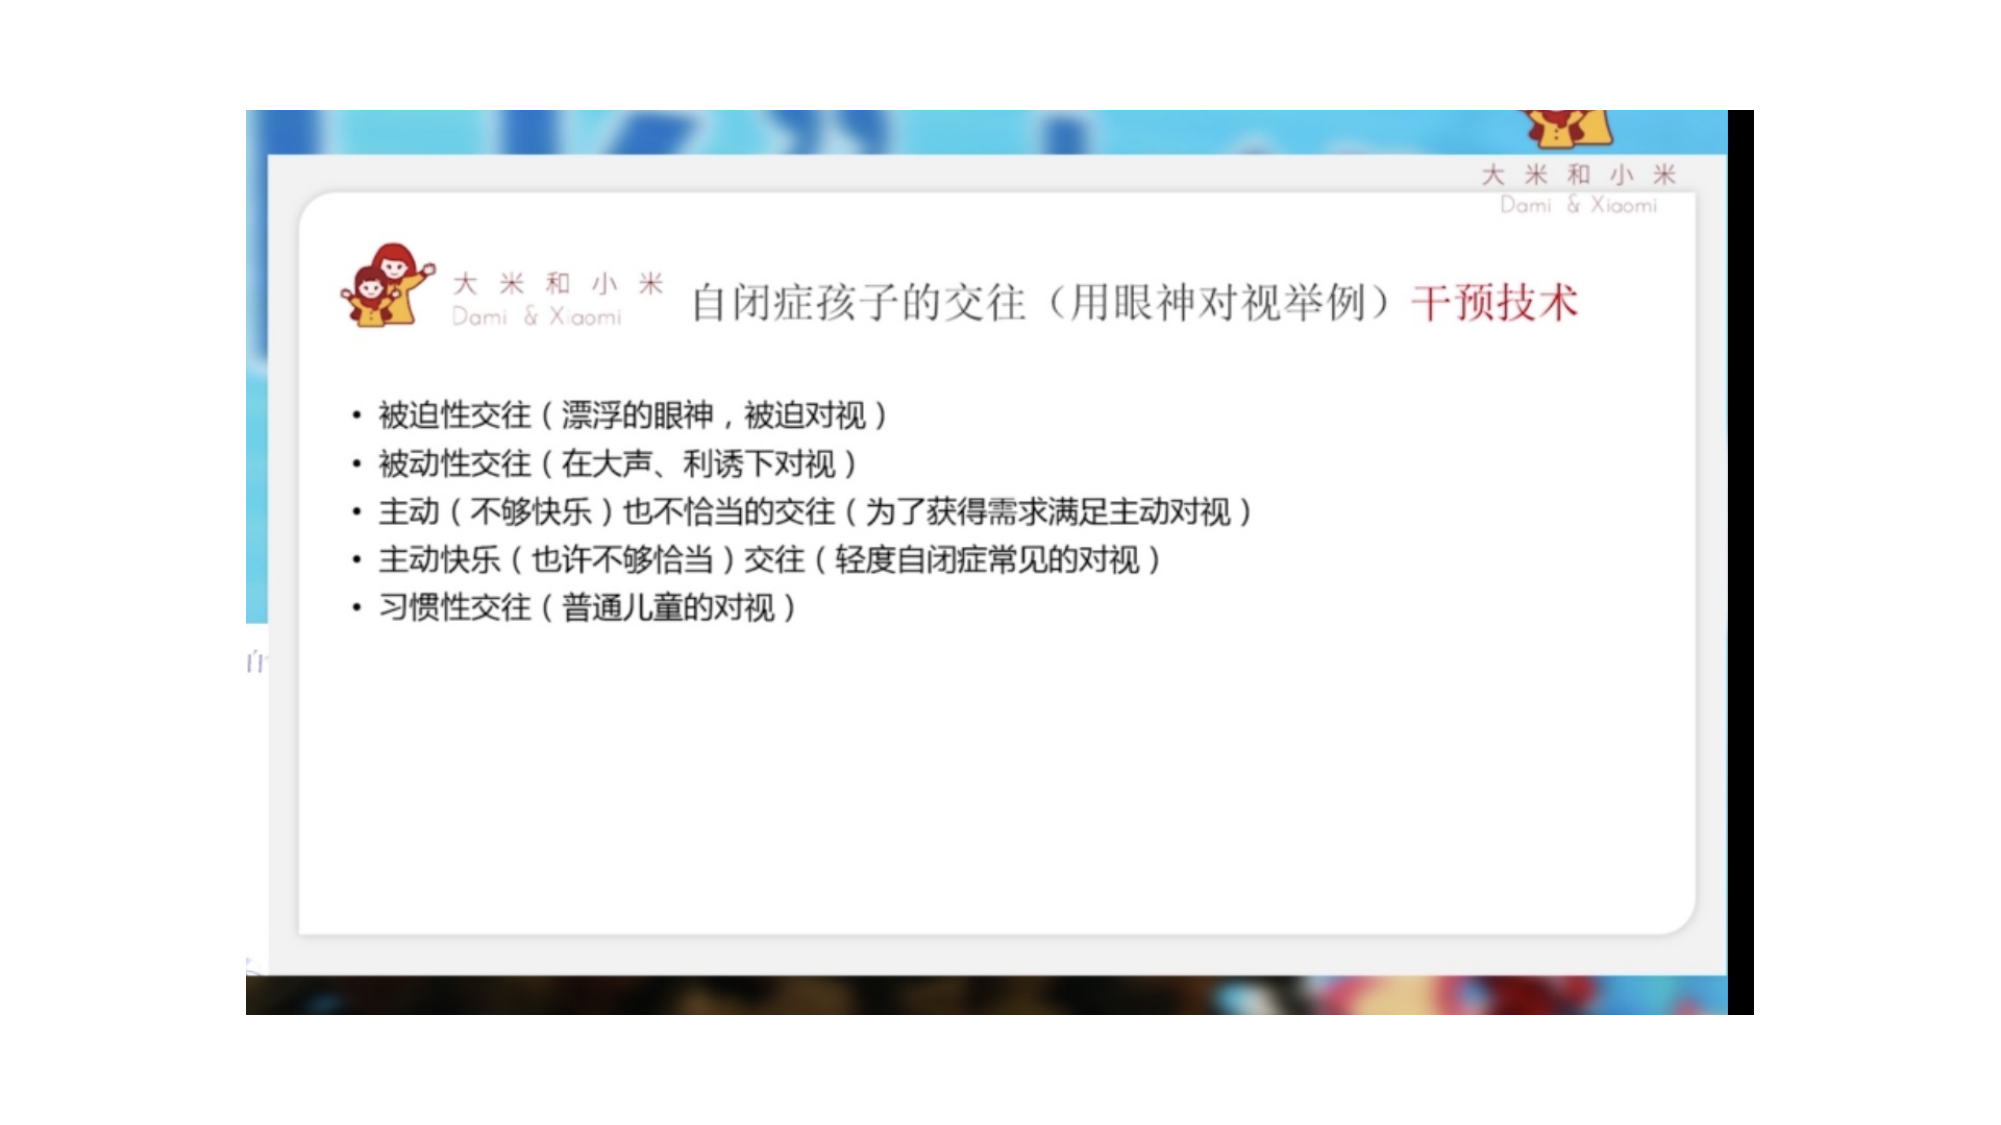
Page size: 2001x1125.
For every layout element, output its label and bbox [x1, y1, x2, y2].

picture [246, 110, 1754, 1015]
